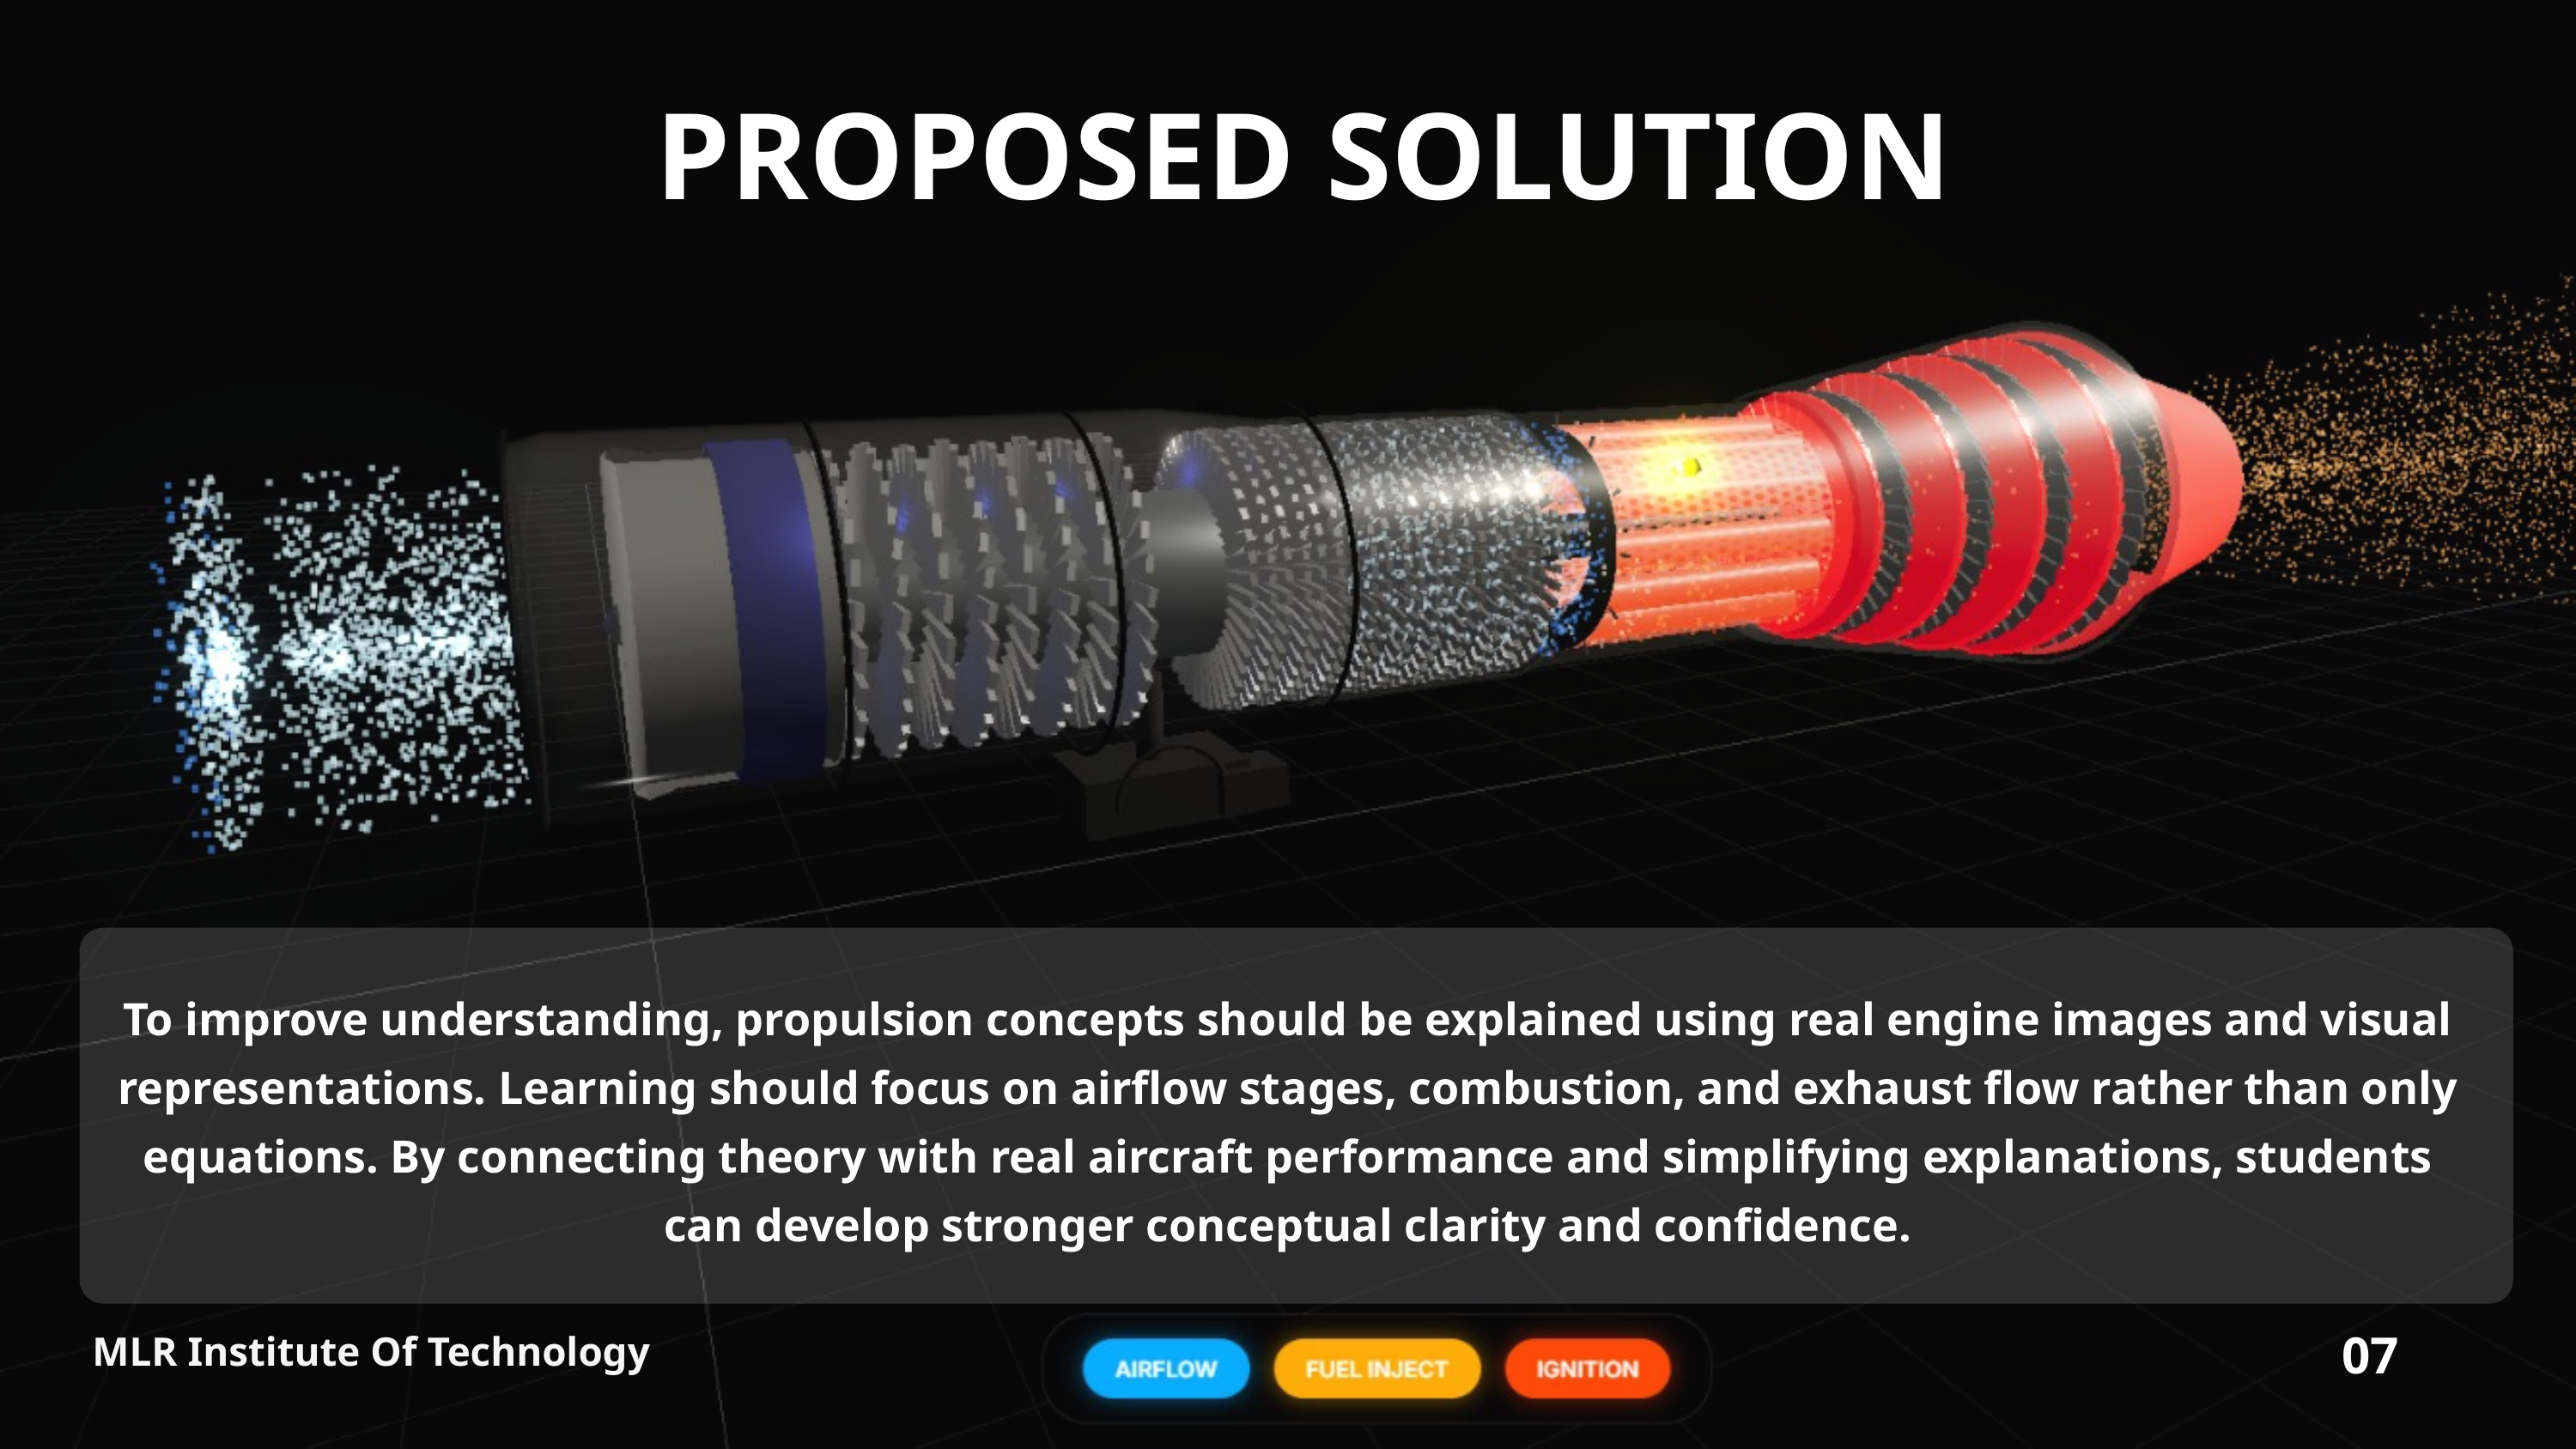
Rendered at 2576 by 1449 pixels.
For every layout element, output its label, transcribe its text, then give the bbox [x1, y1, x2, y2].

text_box MLR Institute Of Technology [92, 1312, 926, 1374]
text_box 07 [2342, 1324, 2432, 1385]
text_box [79, 87, 2514, 1304]
text_box [0, 0, 2576, 1449]
